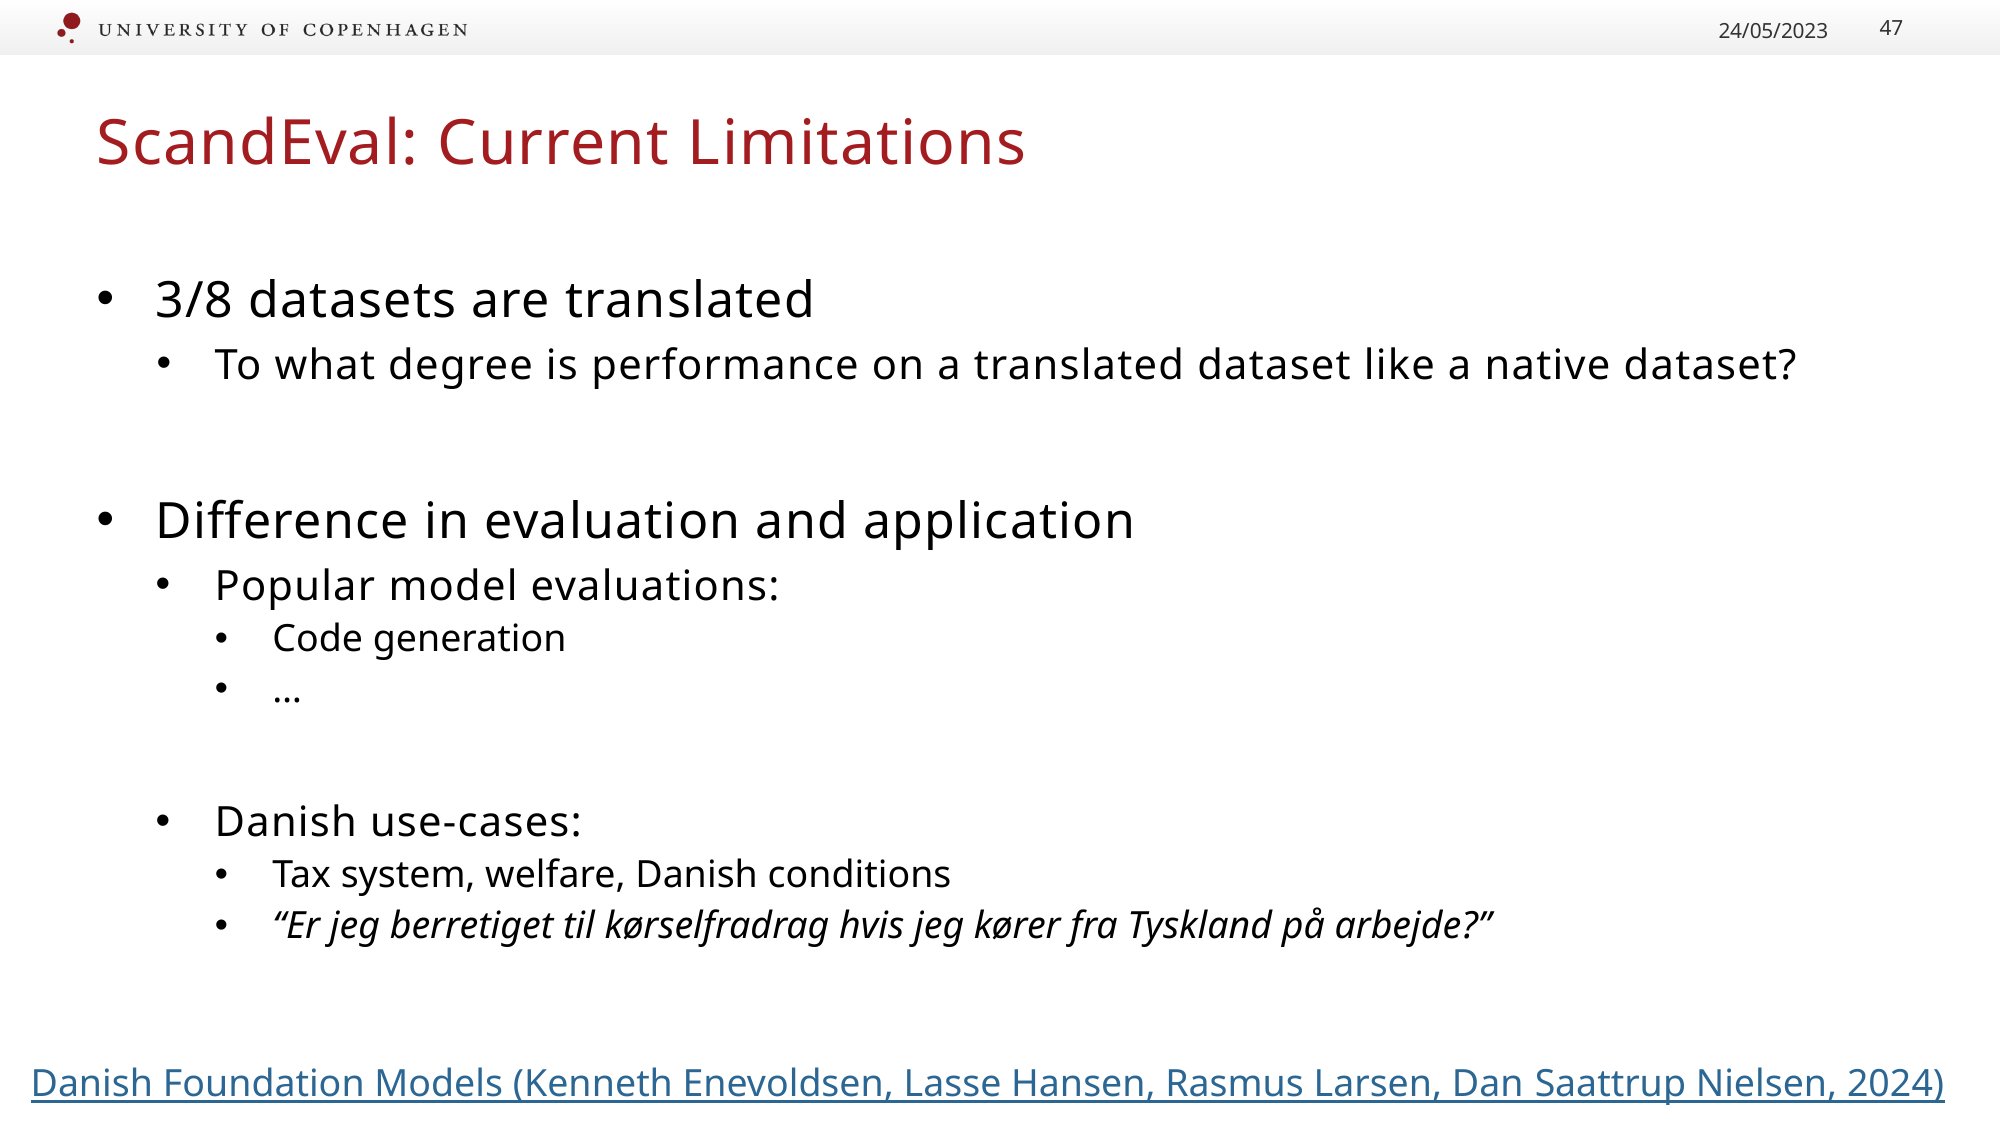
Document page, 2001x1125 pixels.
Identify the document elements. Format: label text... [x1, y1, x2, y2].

text_box Danish Foundation Models (Kenneth Enevoldsen, Lasse Hansen, Rasmus Larsen, Dan Saattrup Nielsen, 2024) [15, 1051, 1985, 1118]
picture [92, 15, 475, 42]
slide_number 47 [1840, 14, 1904, 43]
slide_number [1694, 14, 1829, 43]
list 3/8 datasets are translated To what degree is performance on a translated dataset like a native dataset? Difference in evaluation and application Popular model evaluations: Code generation … Danish use-cases: Tax system, welfare, Danish conditions “Er jeg berretiget til kørselfradrag hvis jeg kører fra Tyskland på arbejde?” [96, 267, 1904, 1034]
title ScandEval: Current Limitations [96, 101, 1904, 244]
